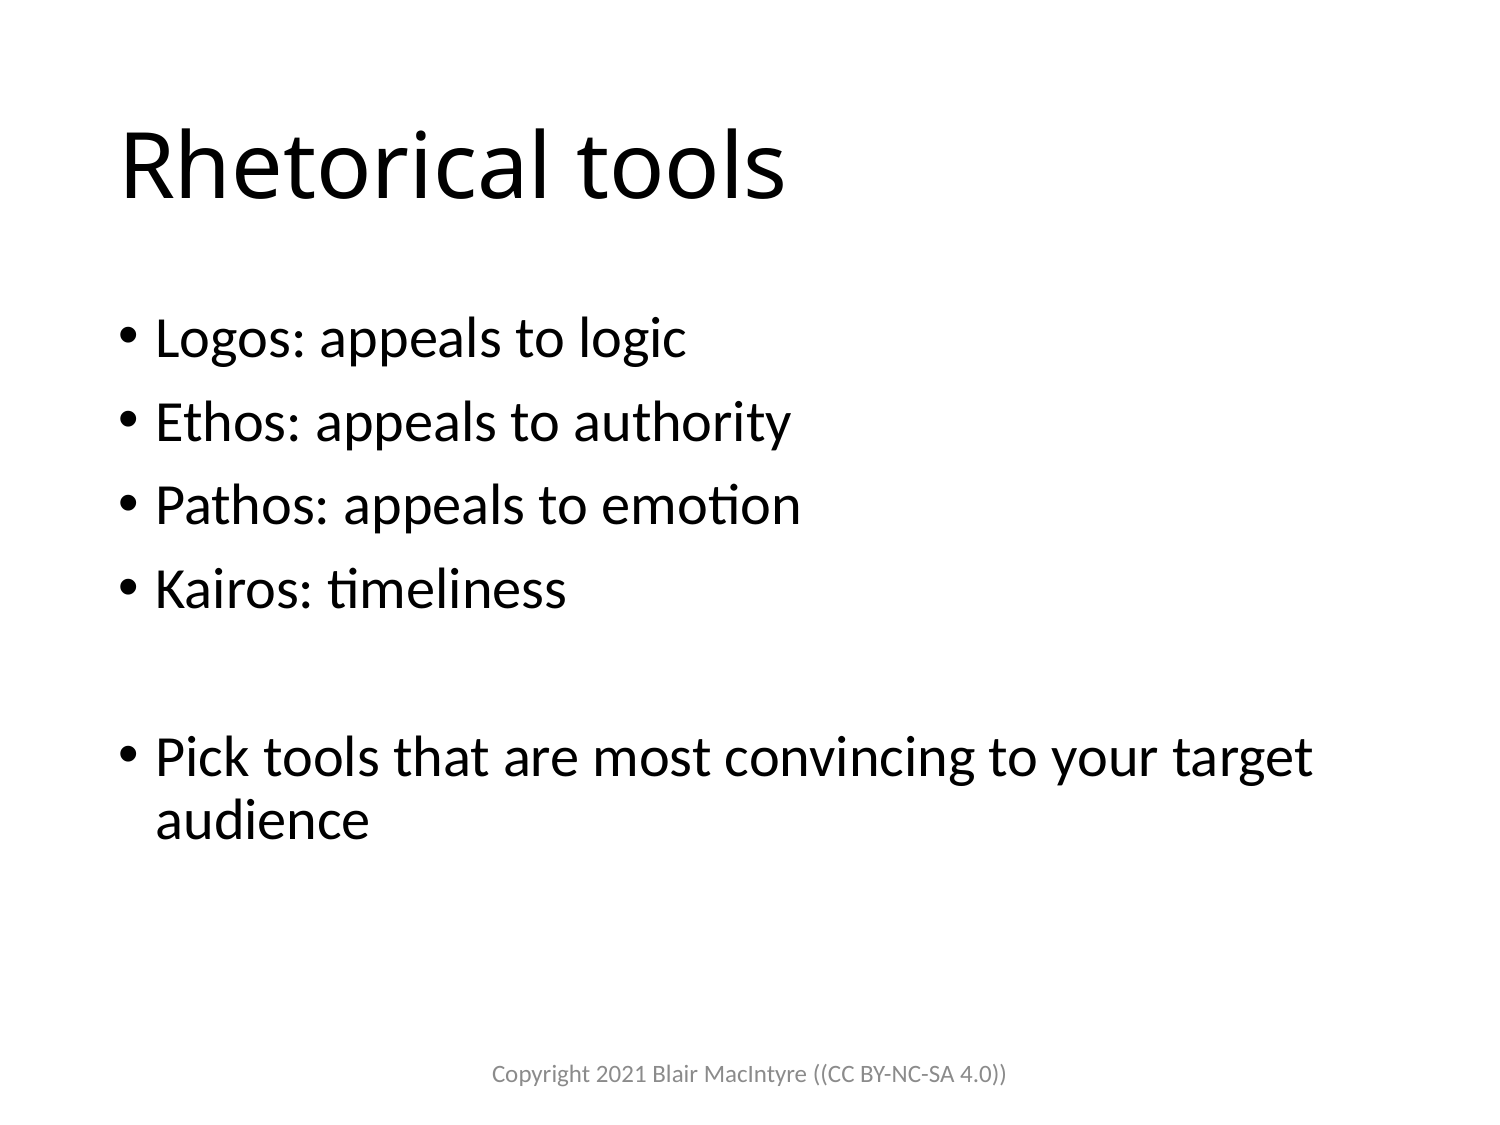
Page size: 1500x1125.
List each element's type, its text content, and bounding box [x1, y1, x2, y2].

list Logos: appeals to logic Ethos: appeals to authority Pathos: appeals to emotion Kairos: timeliness Pick tools that are most convincing to your target audience [103, 299, 1397, 1014]
title Rhetorical tools [103, 59, 1397, 278]
footer Copyright 2021 Blair MacIntyre ((CC BY-NC-SA 4.0)) [461, 1042, 1039, 1103]
